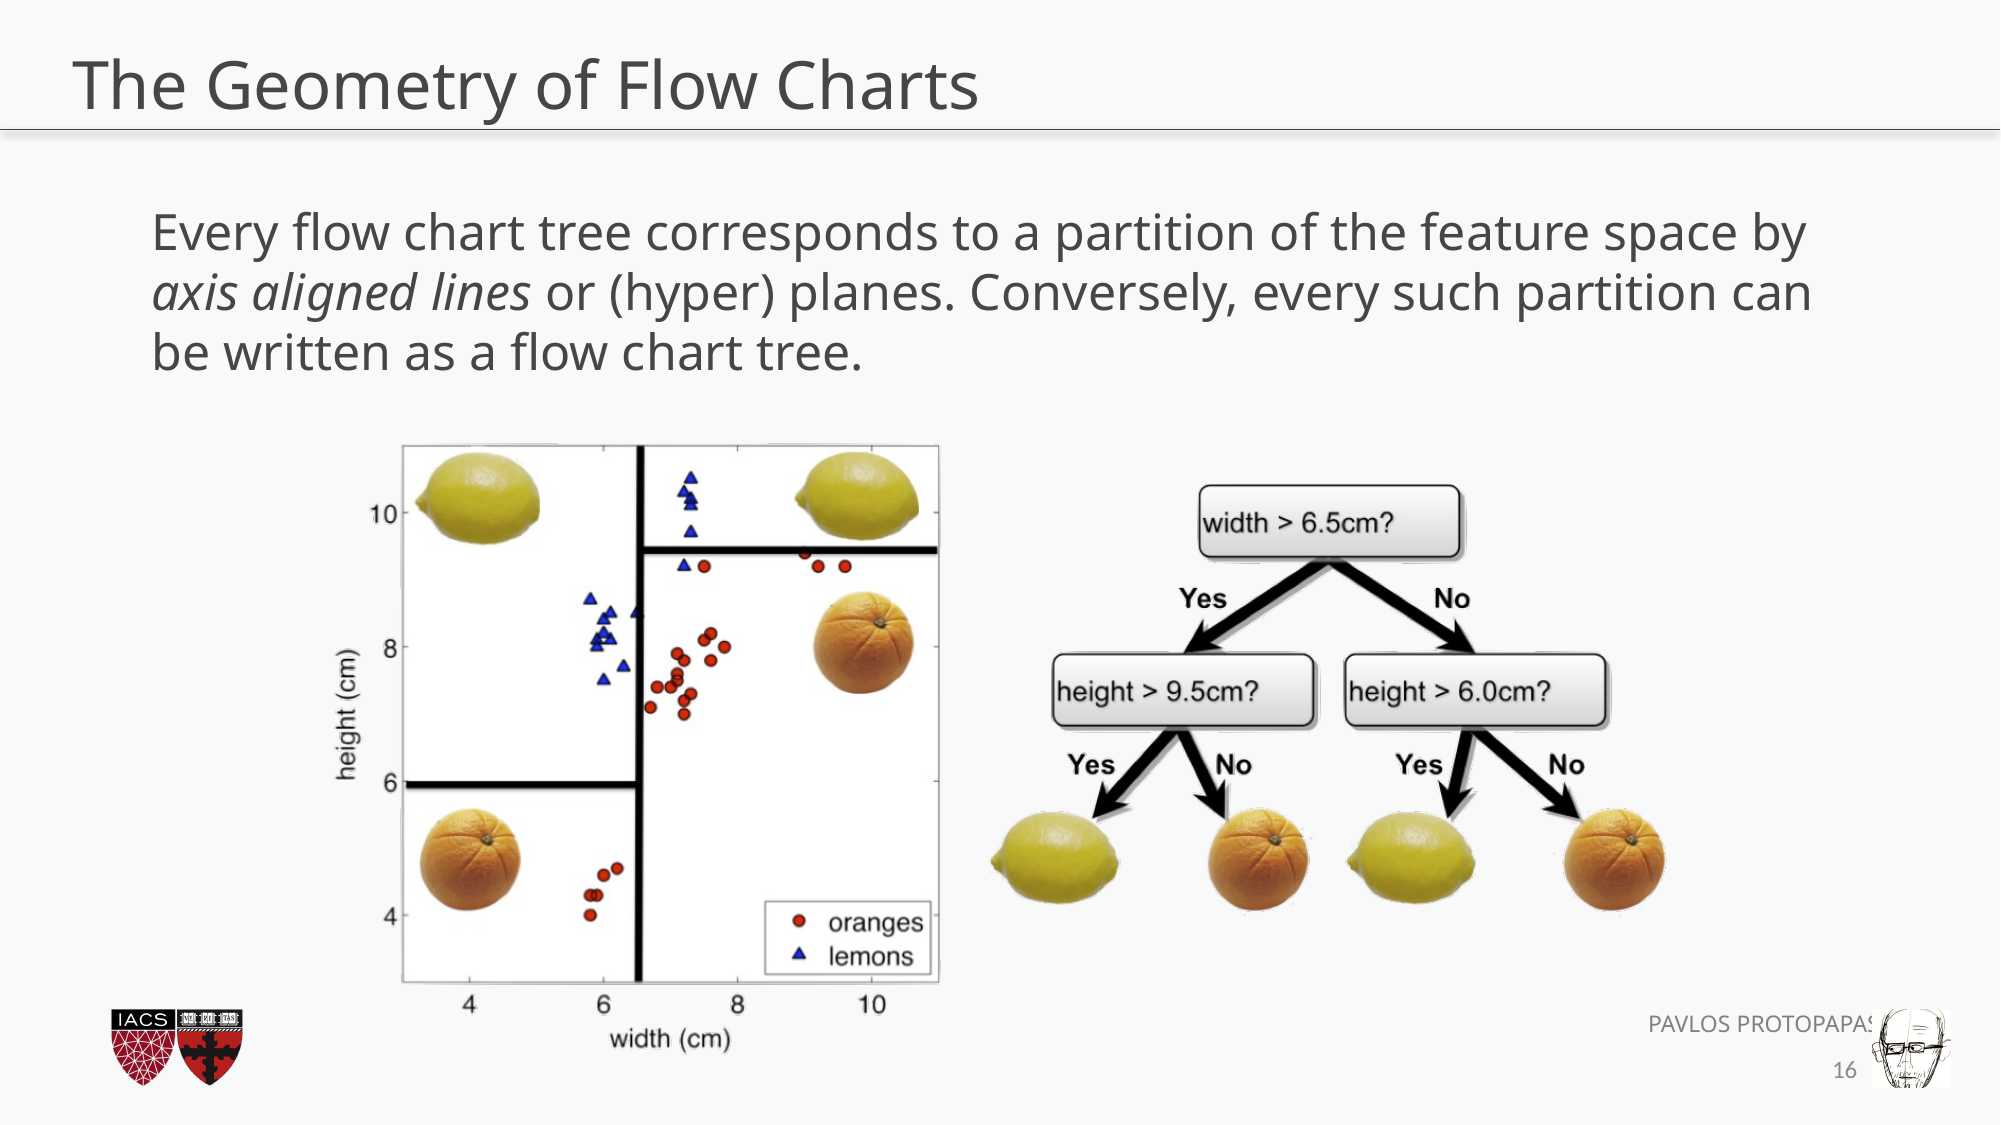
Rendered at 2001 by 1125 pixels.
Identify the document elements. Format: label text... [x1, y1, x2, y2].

list Every flow chart tree corresponds to a partition of the feature space by axis aligned lines or (hyper) planes. Conversely, every such partition can be written as a flow chart tree. [136, 193, 1831, 540]
title The Geometry of Flow Charts [57, 35, 1943, 162]
picture [1872, 1009, 1951, 1088]
picture [109, 1009, 243, 1086]
slide_number 16 [1405, 1038, 1873, 1099]
picture [325, 429, 1675, 1064]
